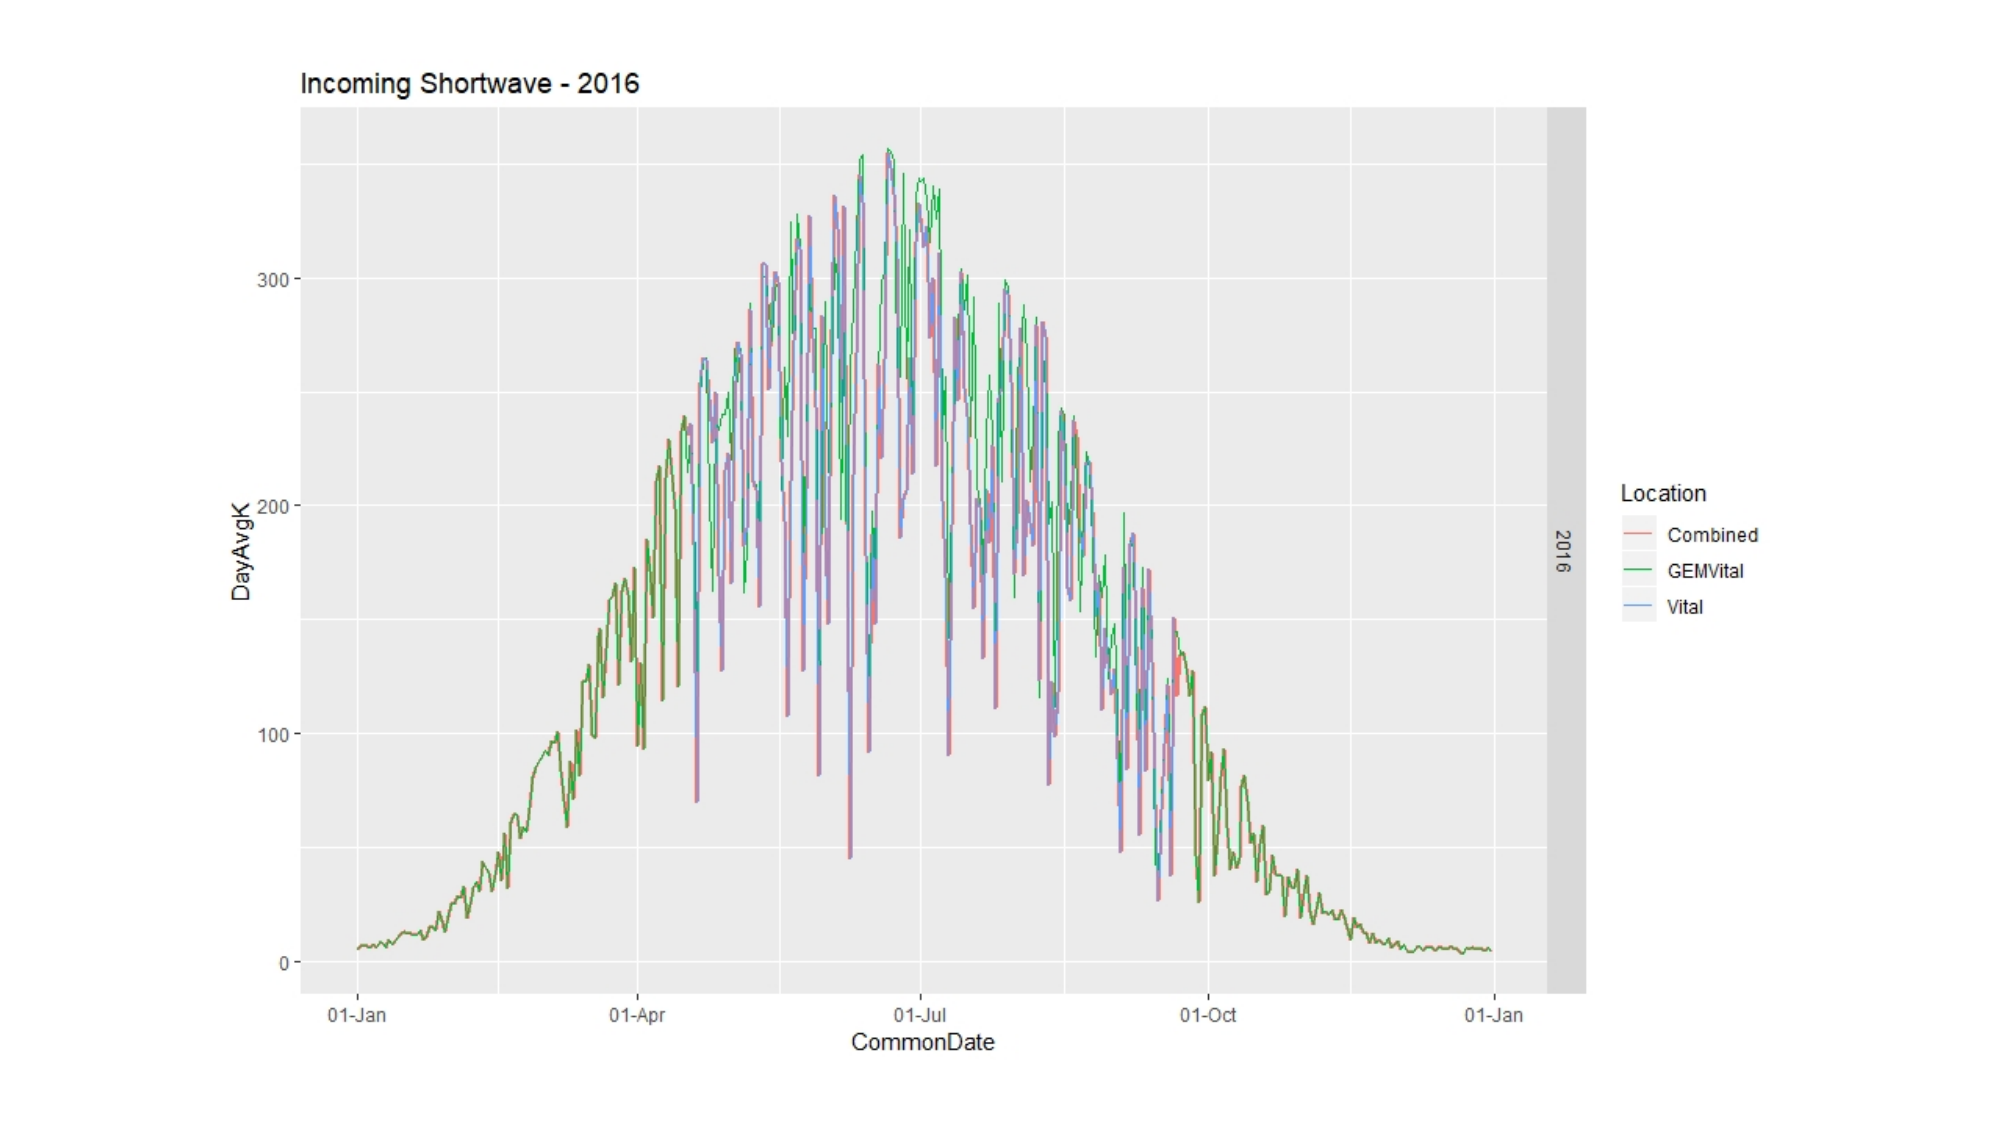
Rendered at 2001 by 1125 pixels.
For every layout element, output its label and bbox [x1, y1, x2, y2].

picture [218, 59, 1782, 1066]
